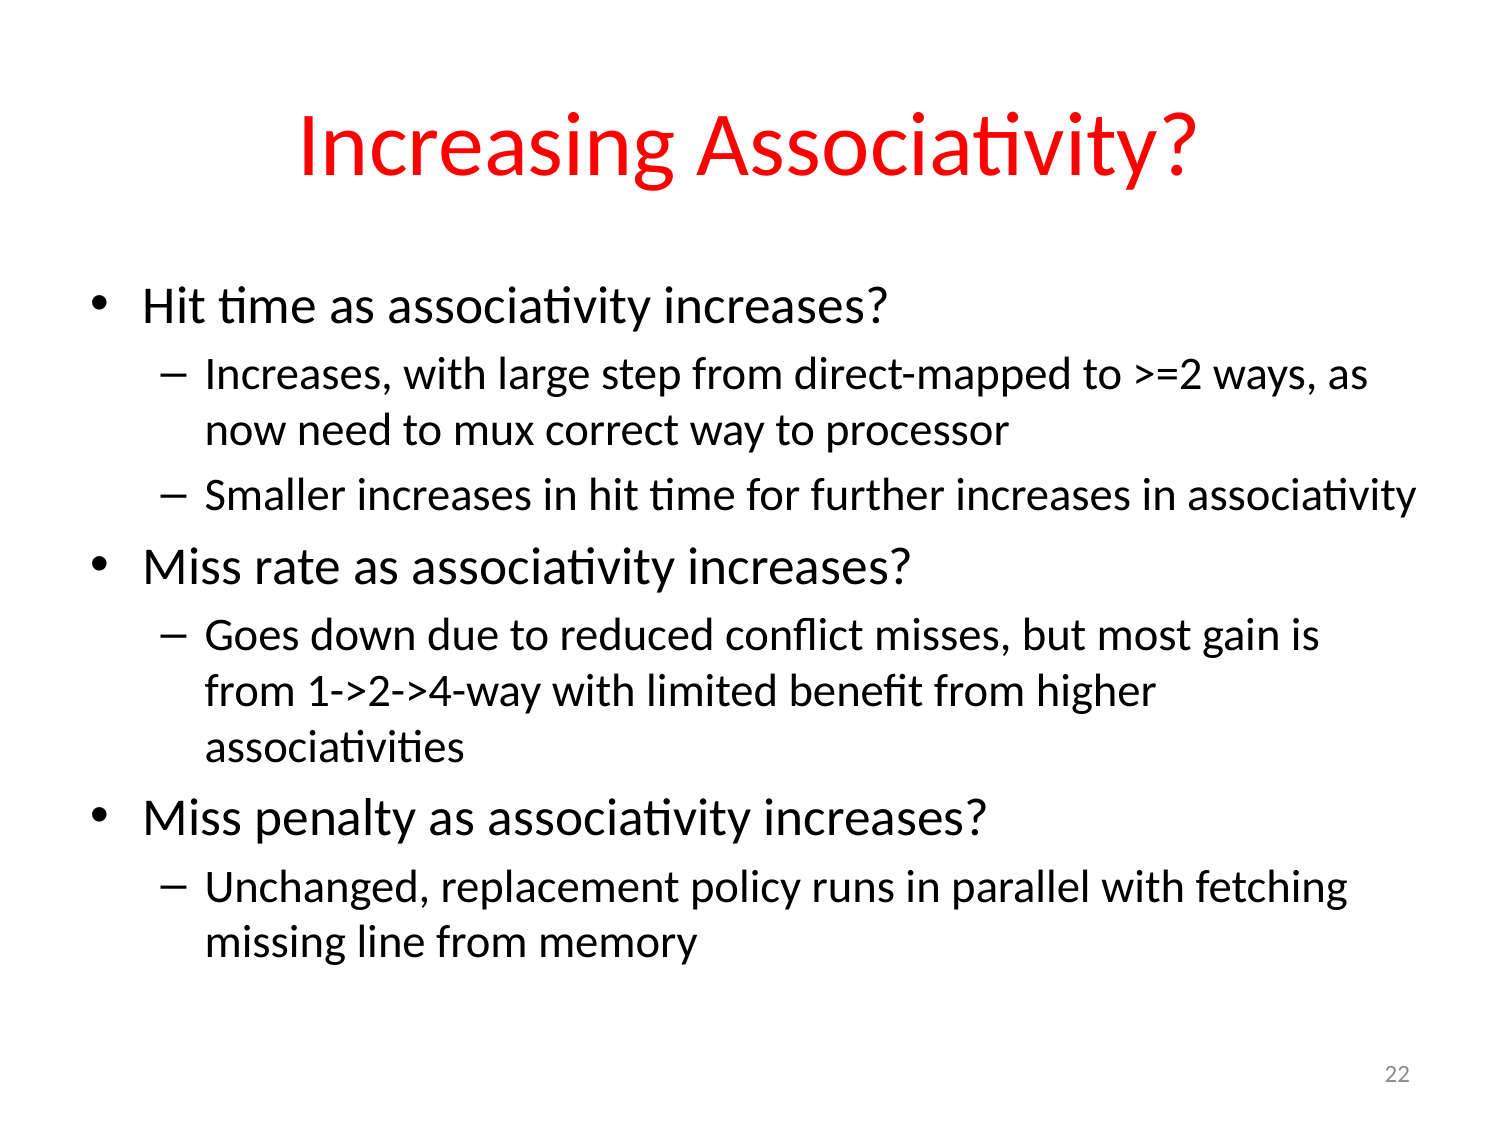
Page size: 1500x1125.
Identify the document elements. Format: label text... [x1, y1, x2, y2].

slide_number 22 [1074, 1042, 1425, 1103]
list Hit time as associativity increases? Increases, with large step from direct-mapped to >=2 ways, as now need to mux correct way to processor Smaller increases in hit time for further increases in associativity Miss rate as associativity increases? Goes down due to reduced conflict misses, but most gain is from 1->2->4-way with limited benefit from higher associativities Miss penalty as associativity increases? Unchanged, replacement policy runs in parallel with fetching missing line from memory [75, 262, 1436, 1005]
title Increasing Associativity? [75, 45, 1425, 233]
